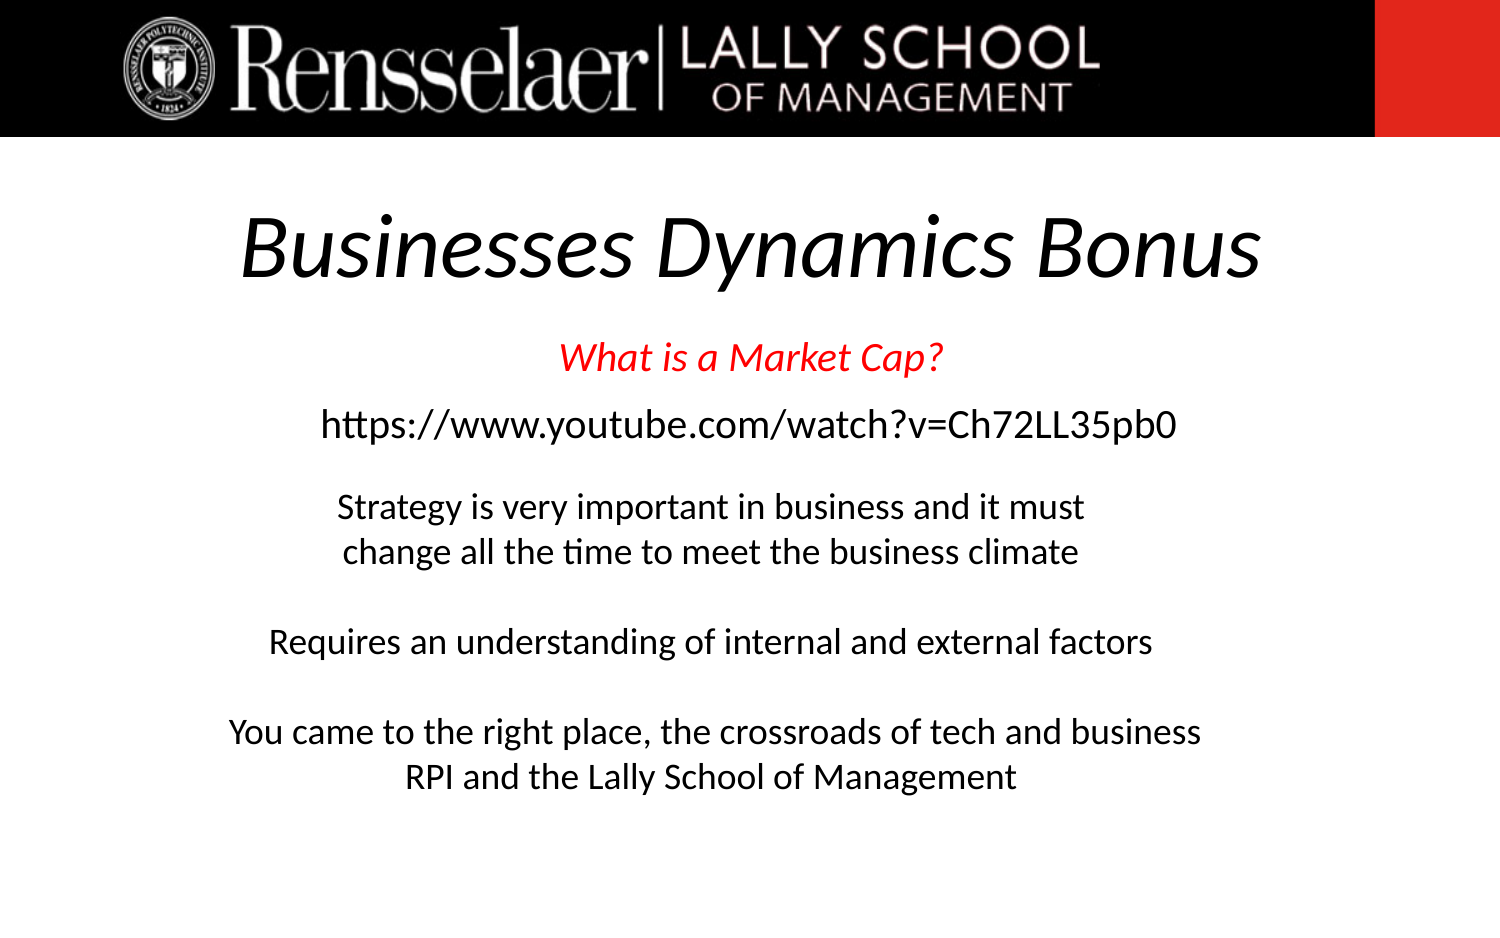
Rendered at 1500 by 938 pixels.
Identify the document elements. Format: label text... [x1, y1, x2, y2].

text_box Businesses Dynamics Bonus What is a Market Cap? [44, 178, 1459, 387]
text_box https://www.youtube.com/watch?v=Ch72LL35pb0 [26, 389, 1471, 455]
text_box Strategy is very important in business and it must change all the time to meet the business climate Requires an understanding of internal and external factors You came to the right place, the crossroads of tech and business RPI and the Lally School of Management [213, 475, 1218, 805]
picture [0, 0, 1500, 137]
